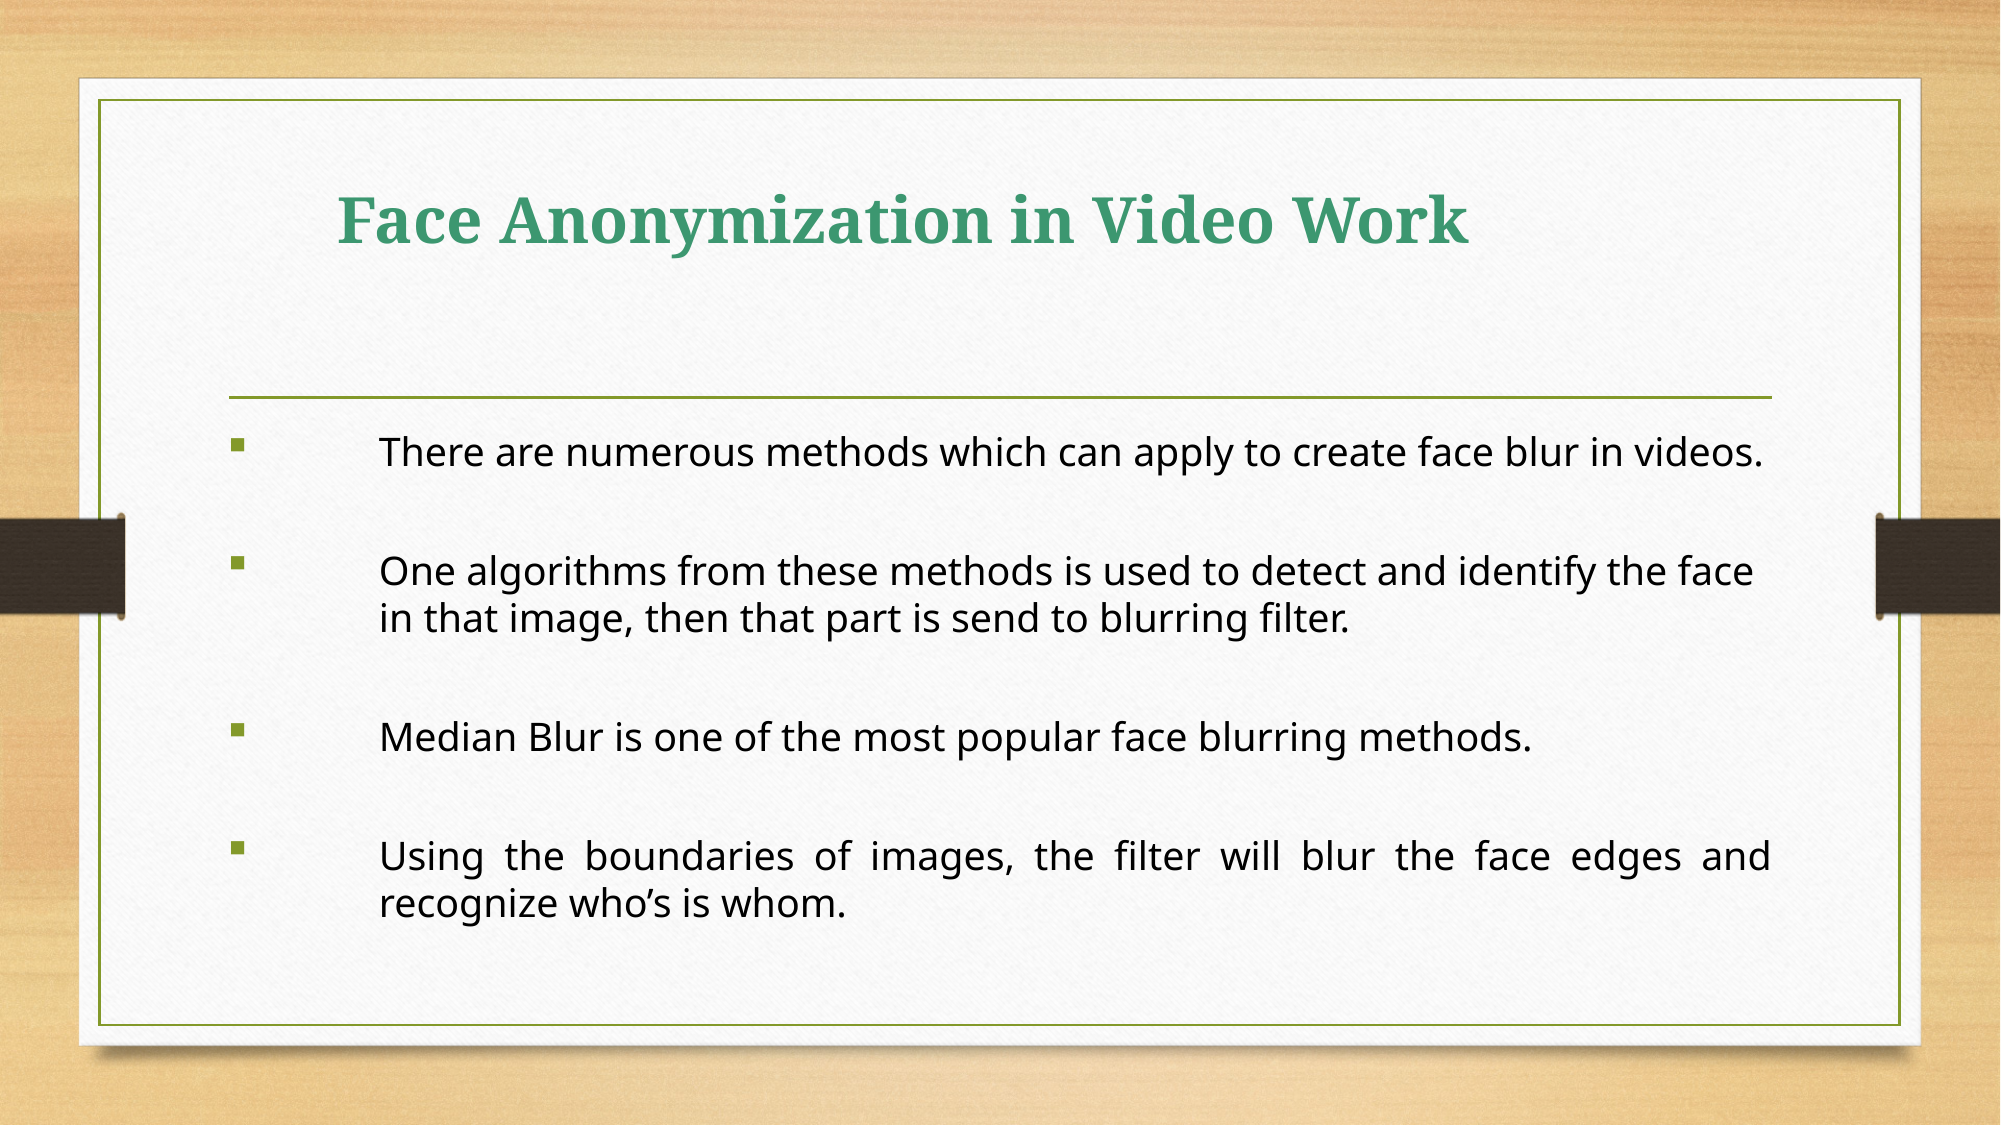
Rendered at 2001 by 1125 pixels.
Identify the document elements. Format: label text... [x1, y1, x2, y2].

list There are numerous methods which can apply to create face blur in videos. One algorithms from these methods is used to detect and identify the face in that image, then that part is send to blurring filter. Median Blur is one of the most popular face blurring methods. Using the boundaries of images, the filter will blur the face edges and recognize who’s is whom. [212, 419, 1788, 964]
picture [0, 0, 2001, 1125]
title Face Anonymization in Video Work [302, 133, 1491, 303]
